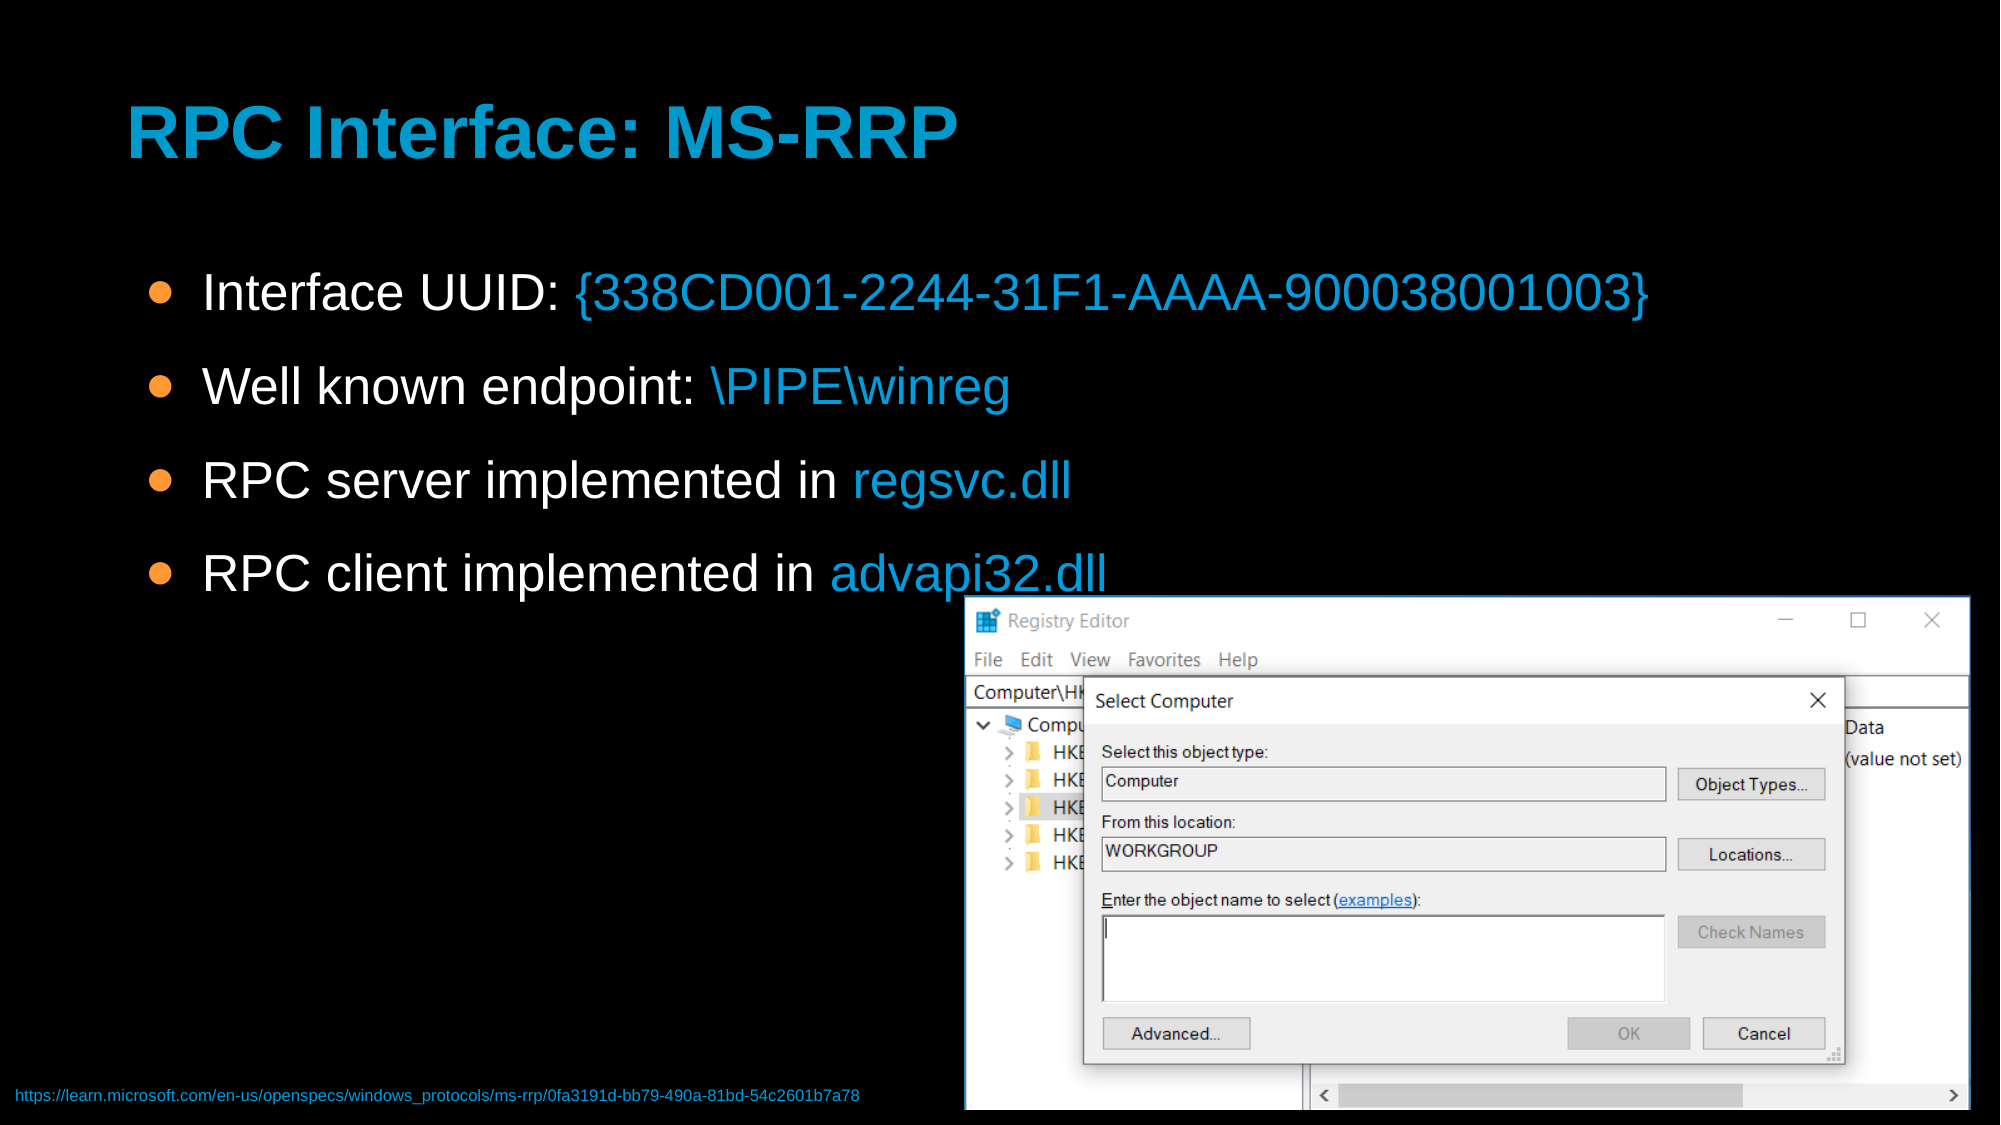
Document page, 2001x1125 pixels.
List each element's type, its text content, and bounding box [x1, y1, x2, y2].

list Interface UUID: {338CD001-2244-31F1-AAAA-900038001003} Well known endpoint: \PIPE\winreg RPC server implemented in regsvc.dll RPC client implemented in advapi32.dll [111, 212, 1938, 1005]
title RPC Interface: MS-RRP [111, 91, 1938, 167]
text_box https://learn.microsoft.com/en-us/openspecs/windows_protocols/ms-rrp/0fa3191d-bb79-490a-81bd-54c2601b7a78 [0, 1074, 940, 1115]
picture [964, 595, 1972, 1110]
